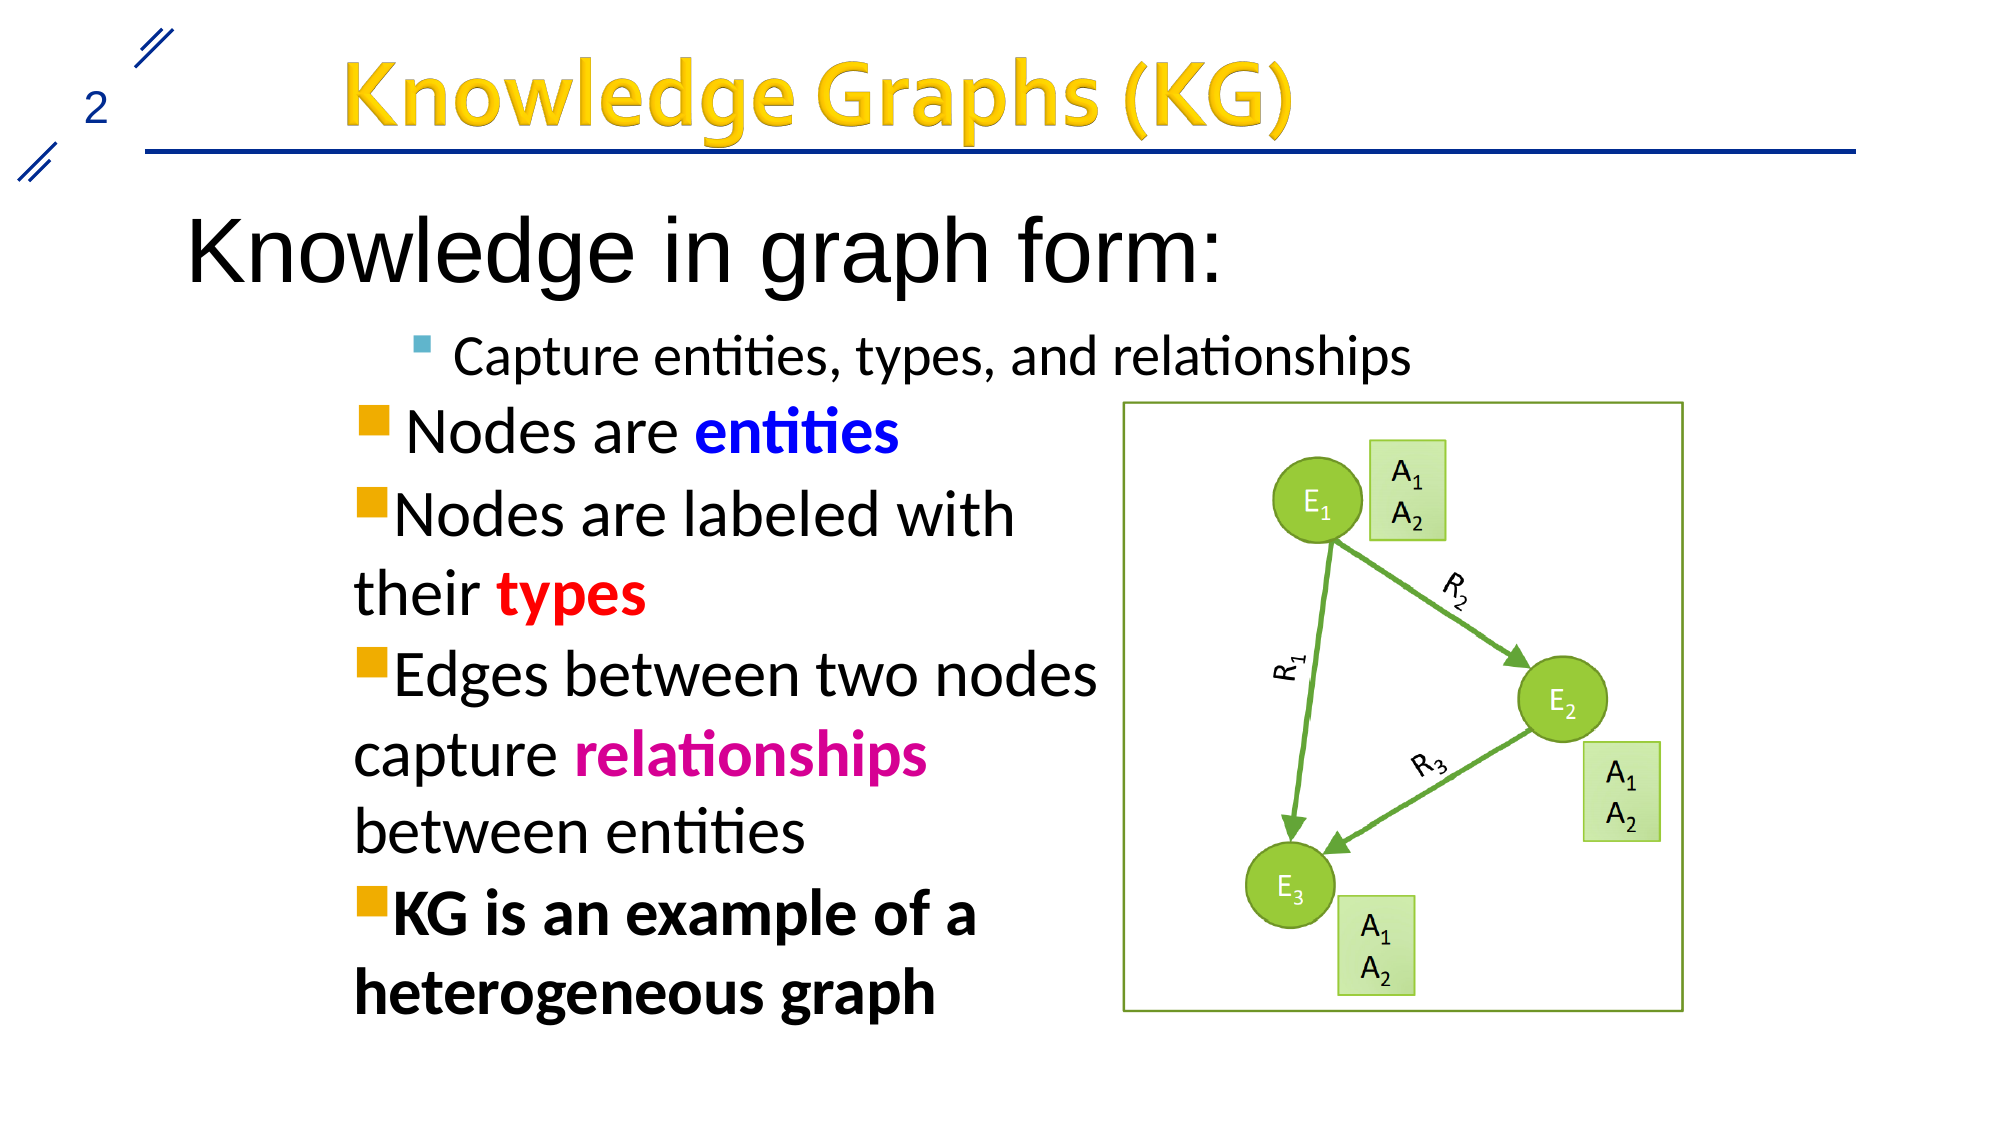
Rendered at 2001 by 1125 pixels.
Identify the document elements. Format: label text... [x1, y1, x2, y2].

title Knowledge in graph form: [183, 149, 1475, 340]
text_box Capture entities, types, and relationships Nodes are entities Nodes are labeled with their types Edges between two nodes capture relationships between entities KG is an example of a heterogeneous graph [351, 314, 1425, 1029]
picture [1119, 399, 1688, 1015]
picture [345, 56, 1292, 149]
